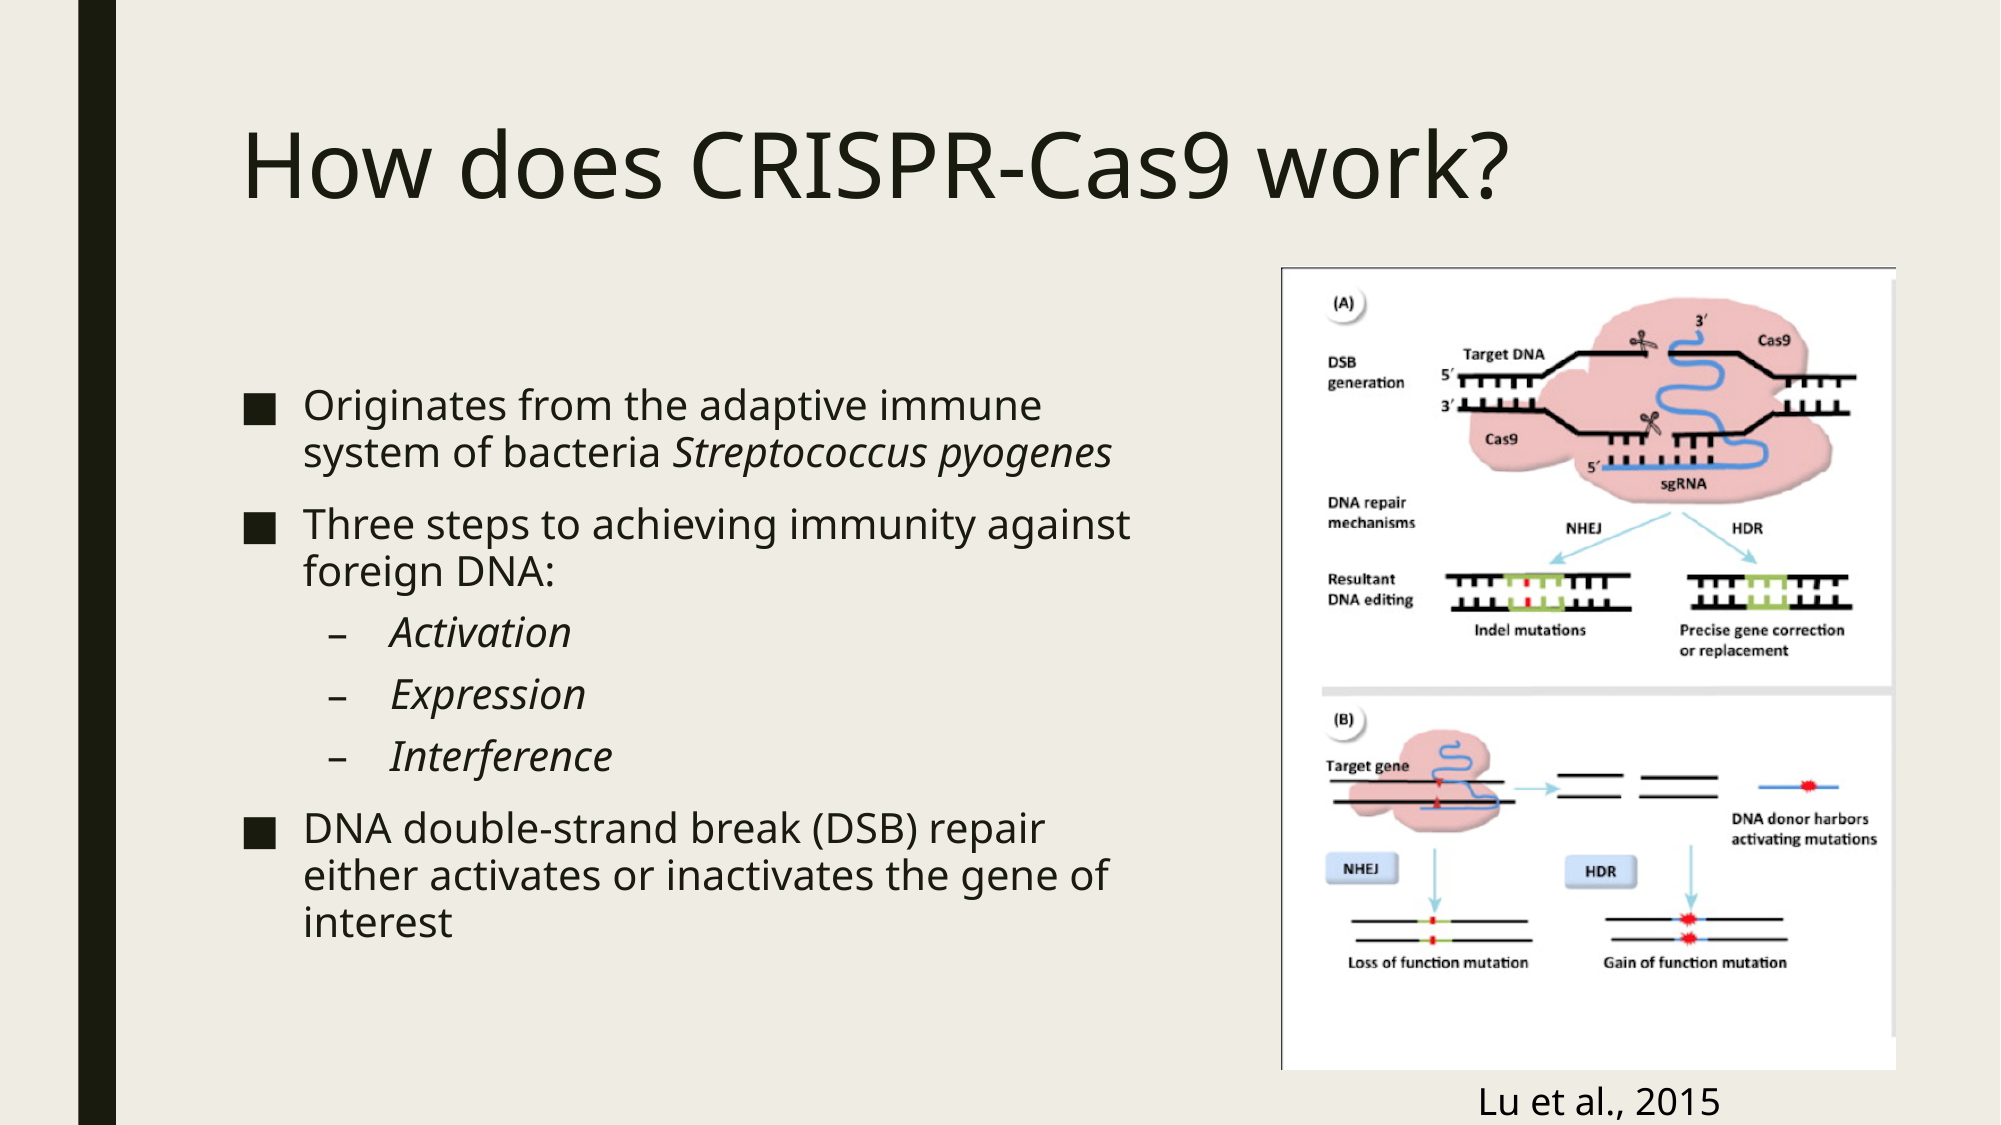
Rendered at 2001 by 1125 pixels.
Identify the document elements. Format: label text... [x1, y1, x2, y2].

picture [1281, 266, 1896, 1070]
list Originates from the adaptive immune system of bacteria Streptococcus pyogenes Three steps to achieving immunity against foreign DNA: Activation Expression Interference DNA double-strand break (DSB) repair either activates or inactivates the gene of interest [225, 375, 1160, 963]
title How does CRISPR-Cas9 work? [225, 112, 1800, 357]
text_box Lu et al., 2015 [1462, 1070, 1746, 1125]
